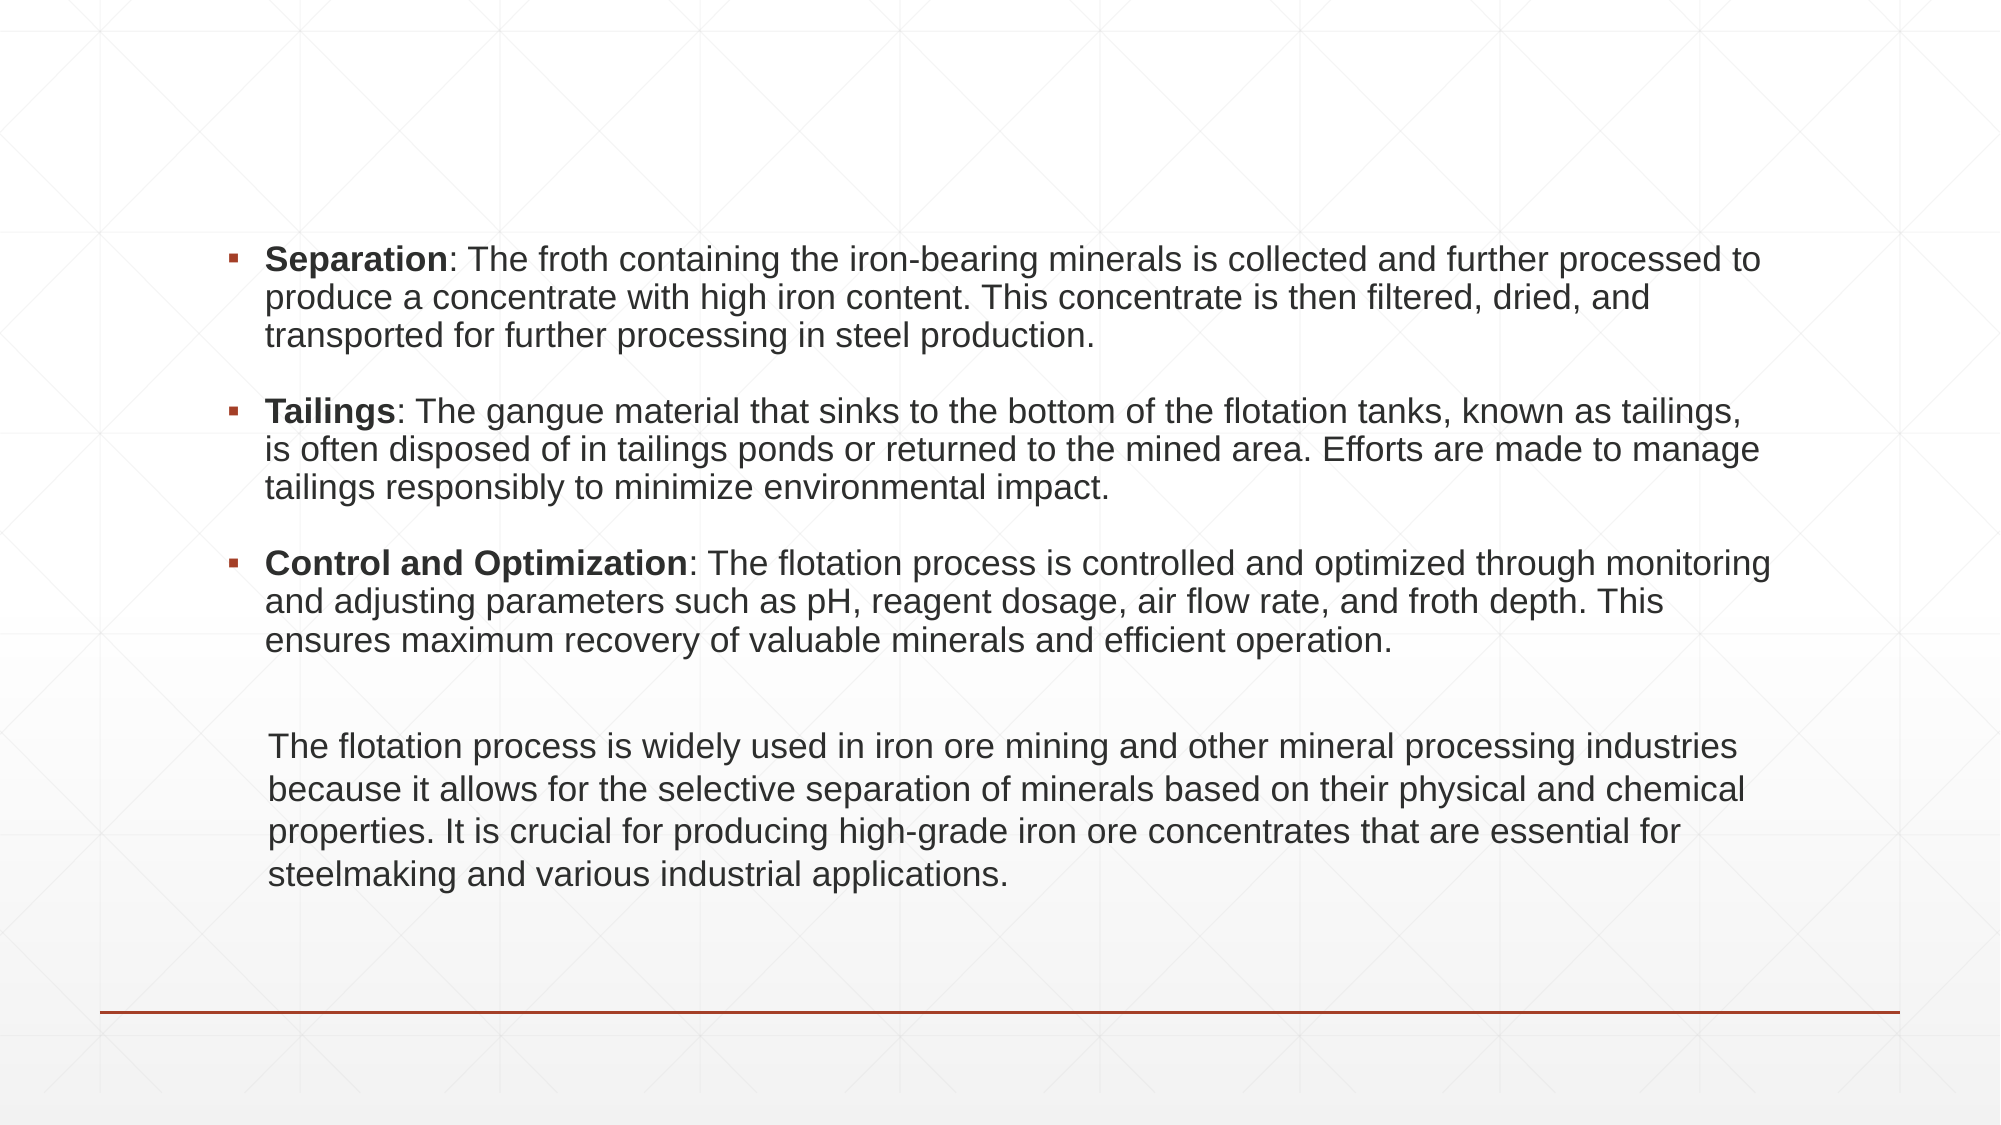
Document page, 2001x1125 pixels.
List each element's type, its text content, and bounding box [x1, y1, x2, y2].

text_box The flotation process is widely used in iron ore mining and other mineral processing industries because it allows for the selective separation of minerals based on their physical and chemical properties. It is crucial for producing high-grade iron ore concentrates that are essential for steelmaking and various industrial applications. [253, 715, 1829, 901]
list Separation: The froth containing the iron-bearing minerals is collected and further processed to produce a concentrate with high iron content. This concentrate is then filtered, dried, and transported for further processing in steel production. Tailings: The gangue material that sinks to the bottom of the flotation tanks, known as tailings, is often disposed of in tailings ponds or returned to the mined area. Efforts are made to manage tailings responsibly to minimize environmental impact. Control and Optimization: The flotation process is controlled and optimized through monitoring and adjusting parameters such as pH, reagent dosage, air flow rate, and froth depth. This ensures maximum recovery of valuable minerals and efficient operation. [212, 232, 1788, 704]
